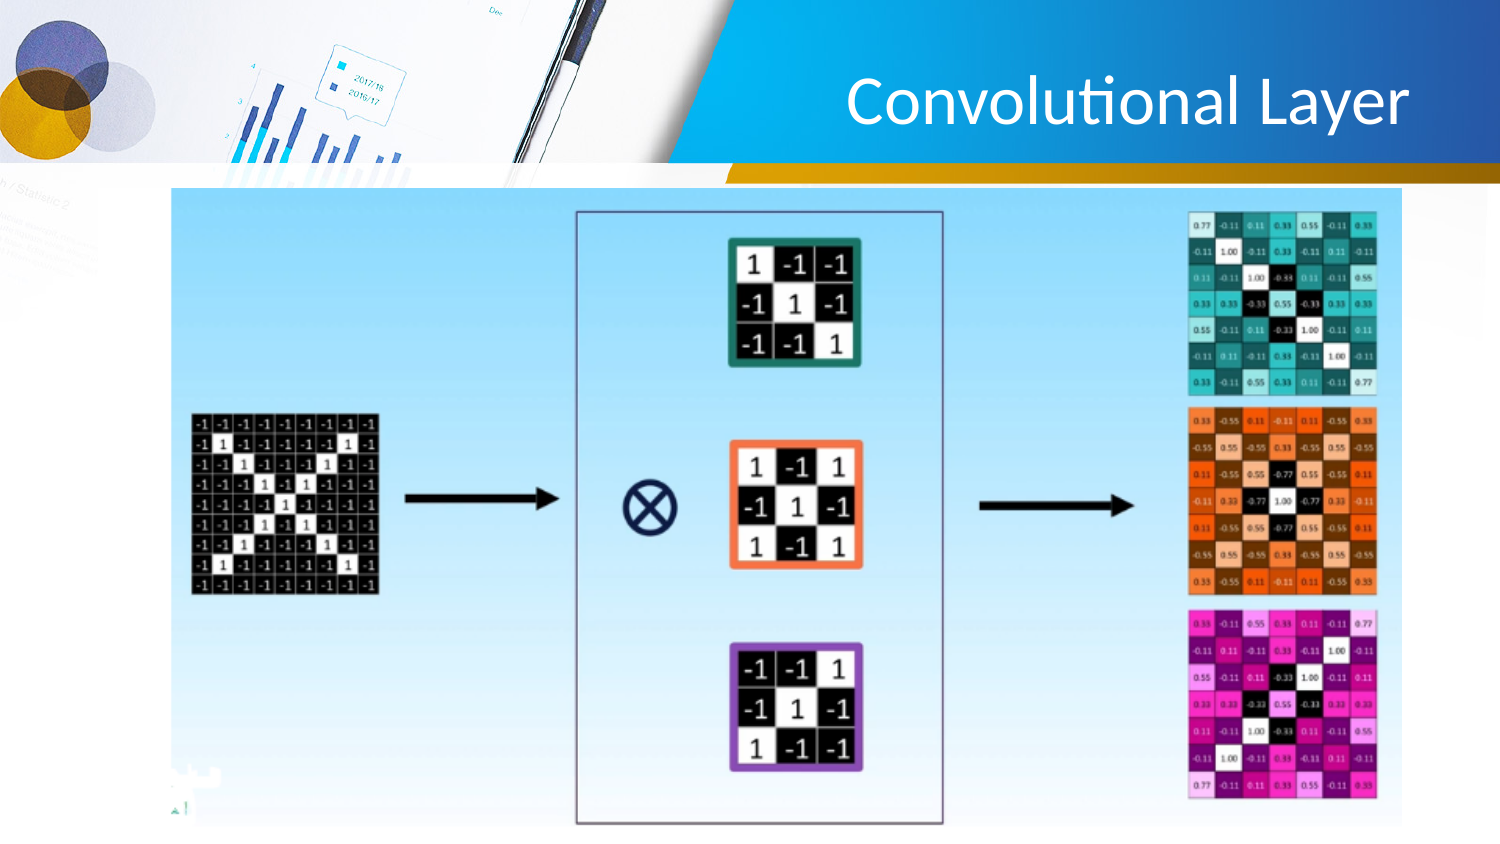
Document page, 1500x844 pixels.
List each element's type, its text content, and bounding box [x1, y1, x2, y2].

picture [0, 0, 1500, 844]
title Convolutional Layer [73, 46, 1427, 147]
